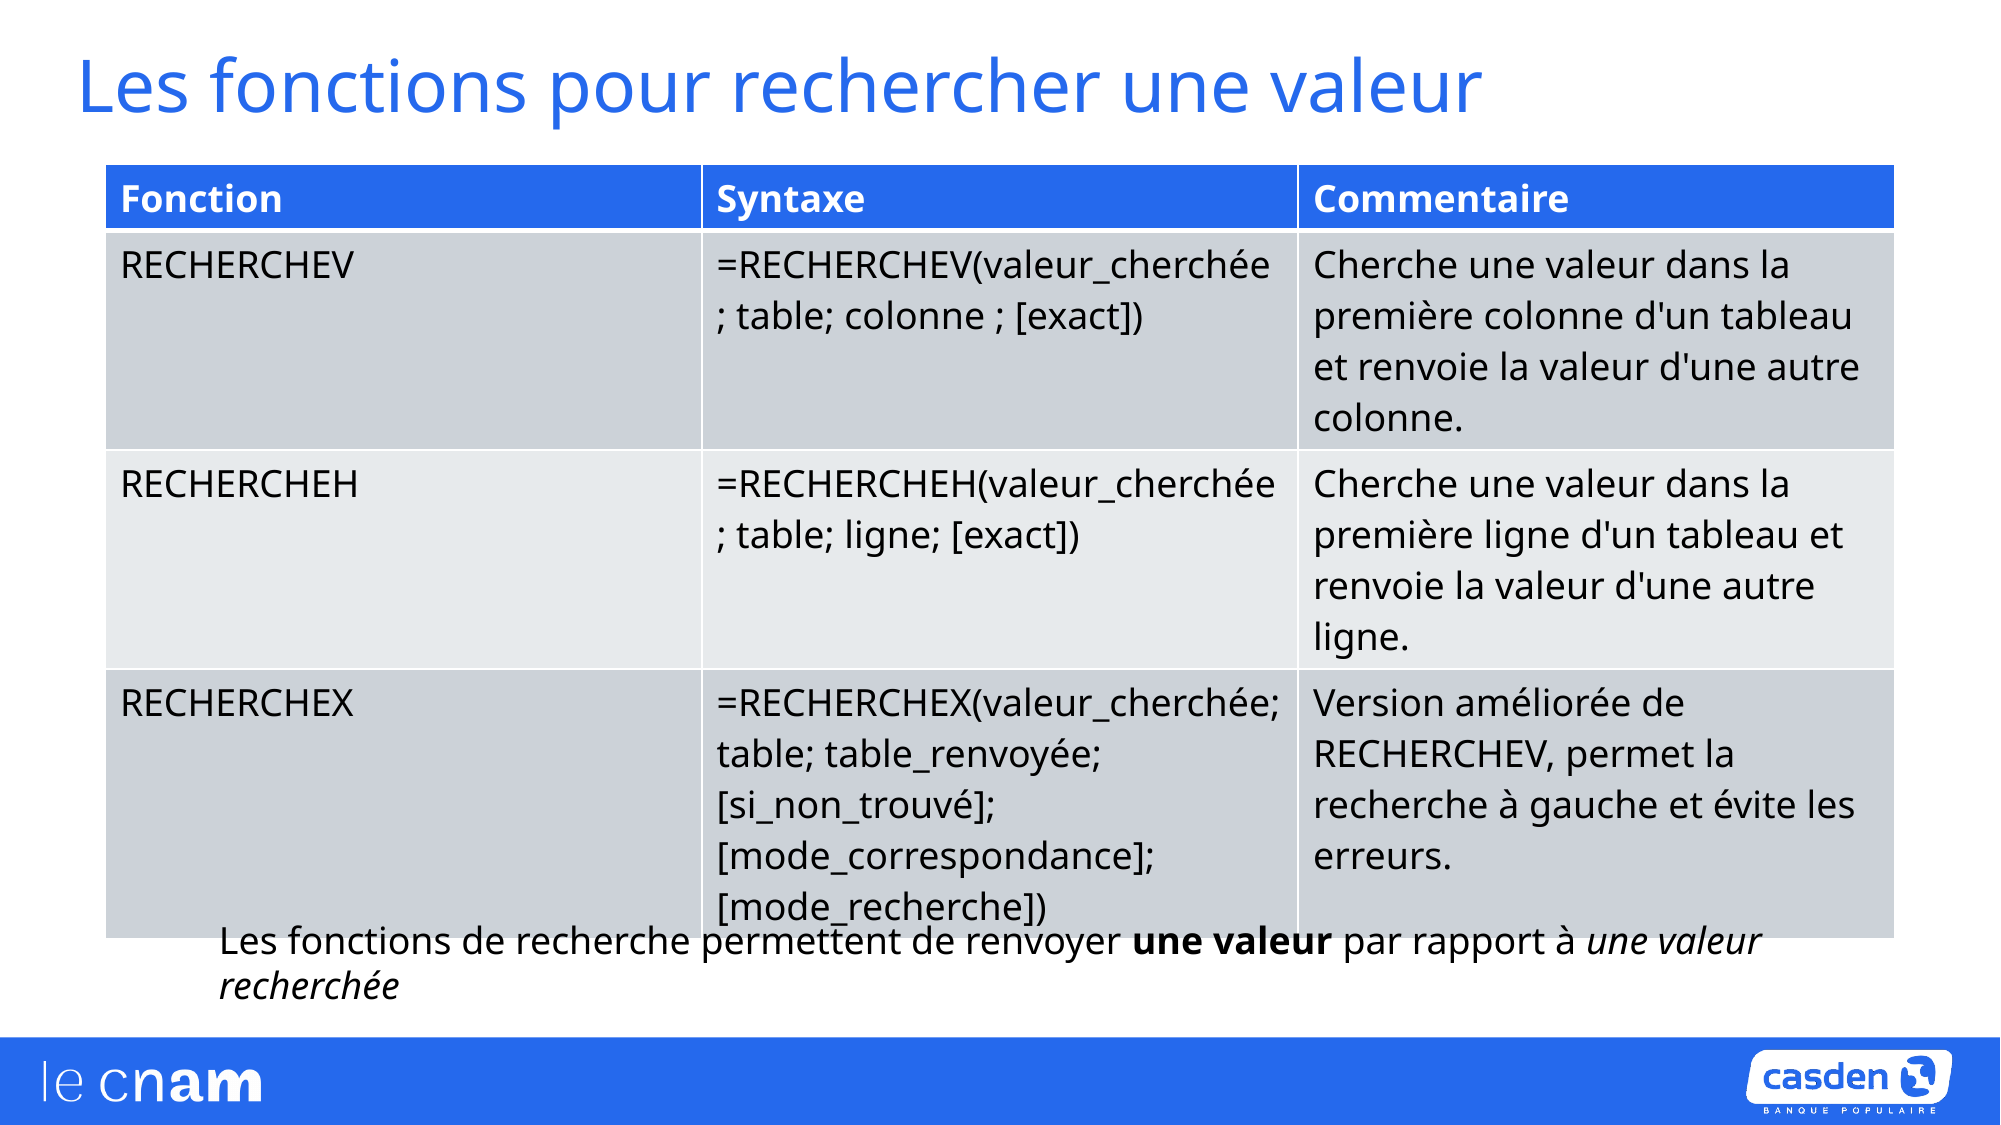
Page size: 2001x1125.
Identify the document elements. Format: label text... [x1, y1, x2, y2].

table_cell RECHERCHEH [106, 451, 701, 668]
picture [1742, 1042, 1958, 1120]
picture [42, 1058, 262, 1104]
table_header Syntaxe [703, 165, 1297, 228]
table_cell RECHERCHEX [106, 670, 701, 938]
text_box Les fonctions de recherche permettent de renvoyer une valeur par rapport à une valeur recherchée [204, 909, 1833, 1015]
text_box Les fonctions pour rechercher une valeur [61, 41, 1909, 136]
table_cell Version améliorée de RECHERCHEV, permet la recherche à gauche et évite les erreurs. [1299, 670, 1894, 938]
text_box [0, 1036, 2000, 1125]
table_header Commentaire [1299, 165, 1894, 228]
table_cell RECHERCHEV [106, 233, 701, 449]
table_cell =RECHERCHEX(valeur_cherchée; table; table_renvoyée; [si_non_trouvé]; [mode_correspondance]; [mode_recherche]) [703, 670, 1297, 909]
table_cell Cherche une valeur dans la première colonne d'un tableau et renvoie la valeur d'une autre colonne. [1299, 233, 1894, 449]
table_header Fonction [106, 165, 701, 228]
table_cell =RECHERCHEV(valeur_cherchée ; table; colonne ; [exact]) [703, 233, 1297, 449]
table_cell Cherche une valeur dans la première ligne d'un tableau et renvoie la valeur d'une autre ligne. [1299, 451, 1894, 668]
table_cell =RECHERCHEH(valeur_cherchée; table; ligne; [exact]) [703, 451, 1297, 668]
